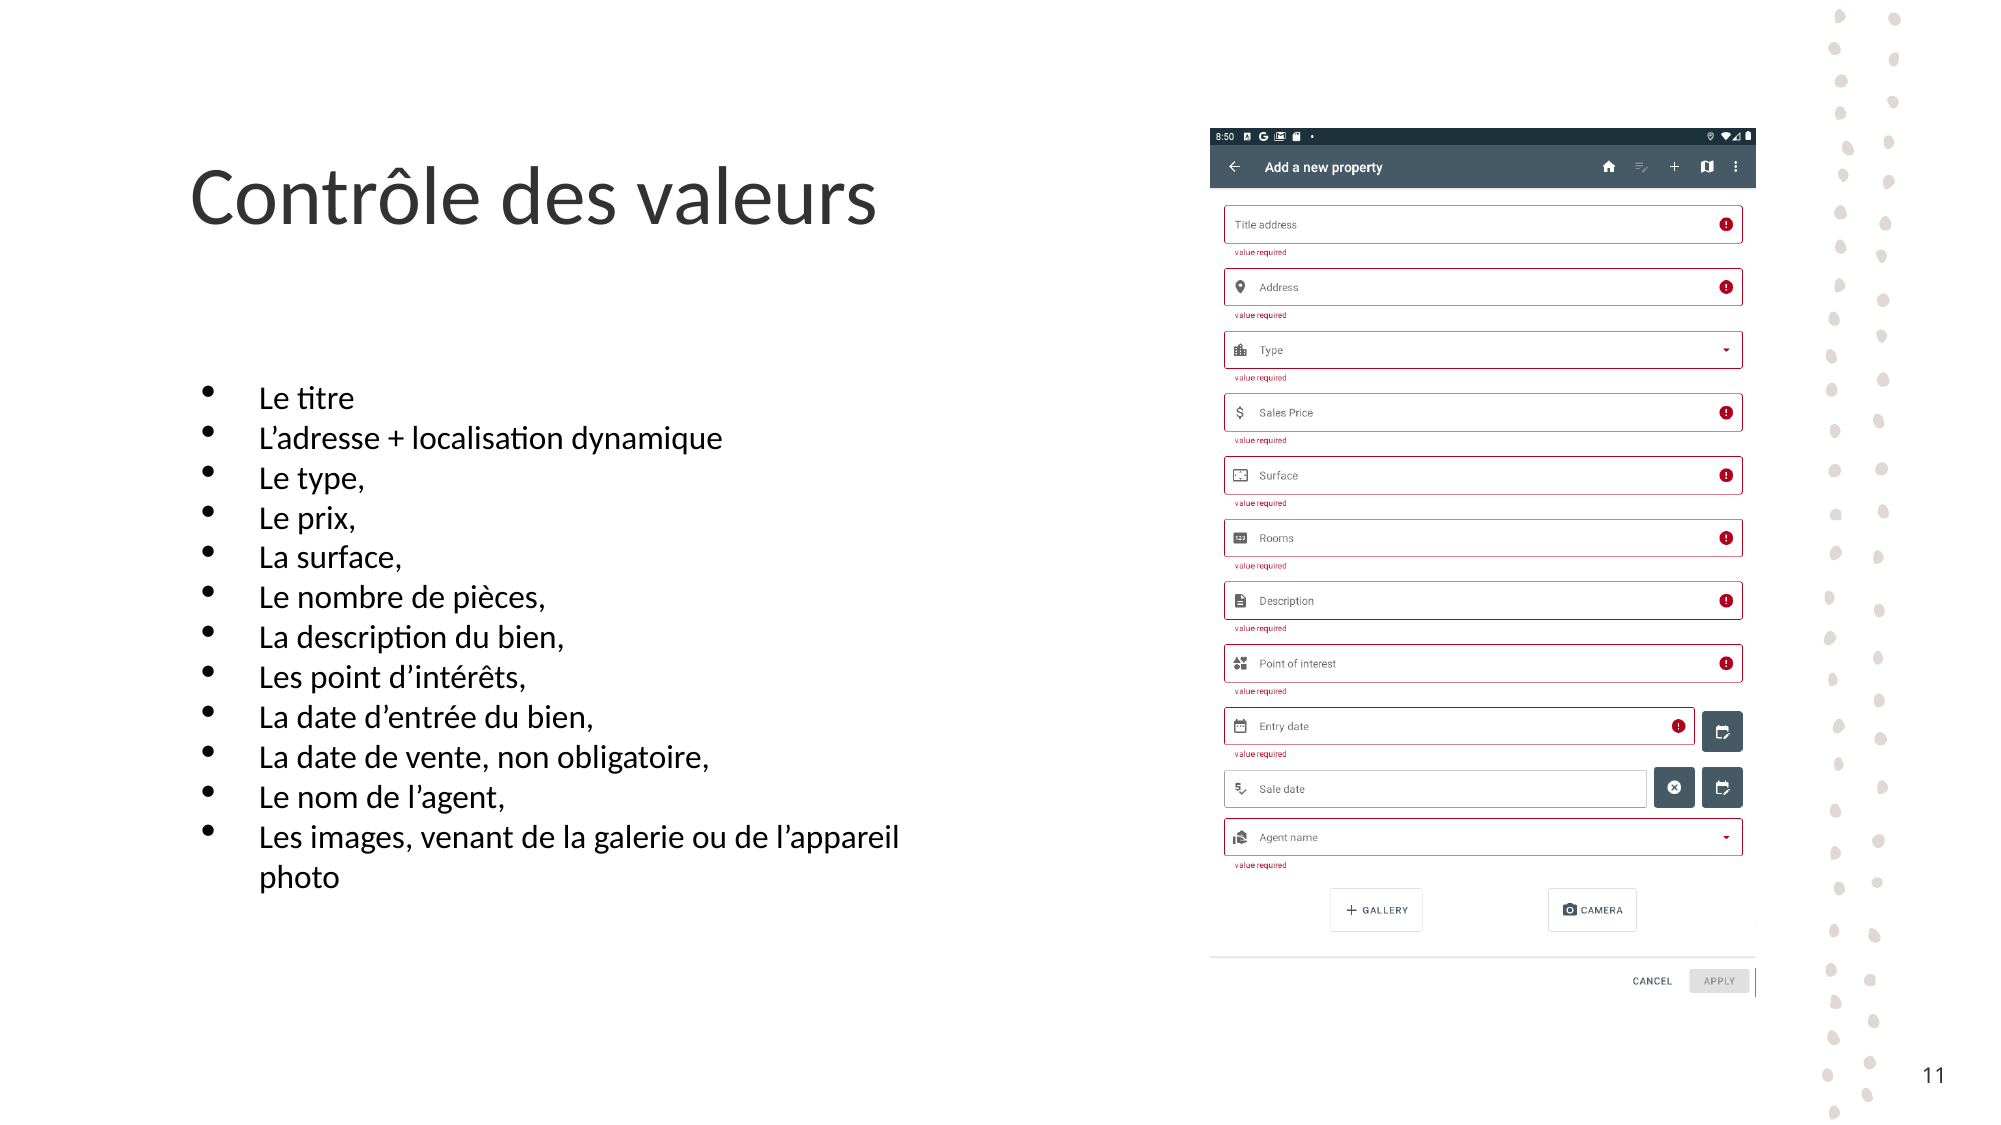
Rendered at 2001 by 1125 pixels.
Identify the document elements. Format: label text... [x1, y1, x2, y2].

text_box Le titre L’adresse + localisation dynamique Le type, Le prix, La surface, Le nombre de pièces, La description du bien, Les point d’intérêts, La date d’entrée du bien, La date de vente, non obligatoire, Le nom de l’agent, Les images, venant de la galerie ou de l’appareil photo [188, 368, 936, 903]
slide_number 11 [1879, 1046, 1962, 1107]
picture [1210, 127, 1756, 997]
title Contrôle des valeurs [175, 82, 1756, 300]
